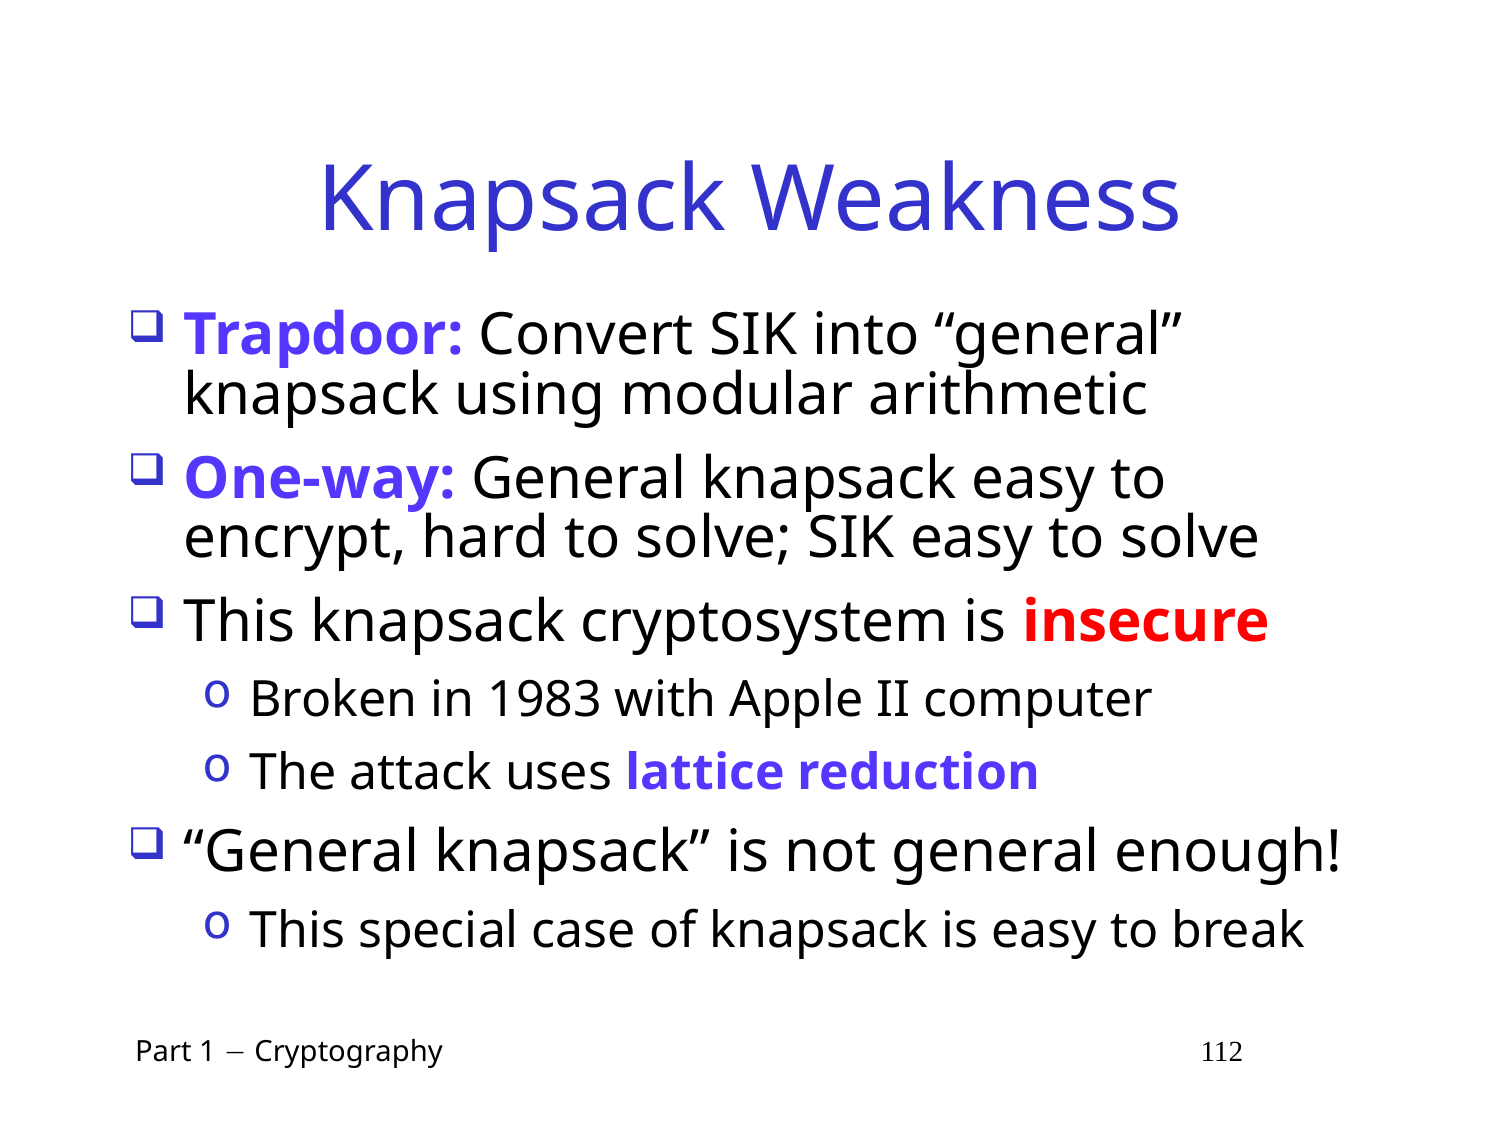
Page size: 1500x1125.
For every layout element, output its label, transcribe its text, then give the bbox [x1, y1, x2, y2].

list Trapdoor: Convert SIK into “general” knapsack using modular arithmetic One-way: General knapsack easy to encrypt, hard to solve; SIK easy to solve This knapsack cryptosystem is insecure Broken in 1983 with Apple II computer The attack uses lattice reduction “General knapsack” is not general enough! This special case of knapsack is easy to break [112, 299, 1388, 1001]
footer Part 1  Cryptography 112 [112, 1024, 1401, 1101]
title Knapsack Weakness [112, 99, 1388, 288]
